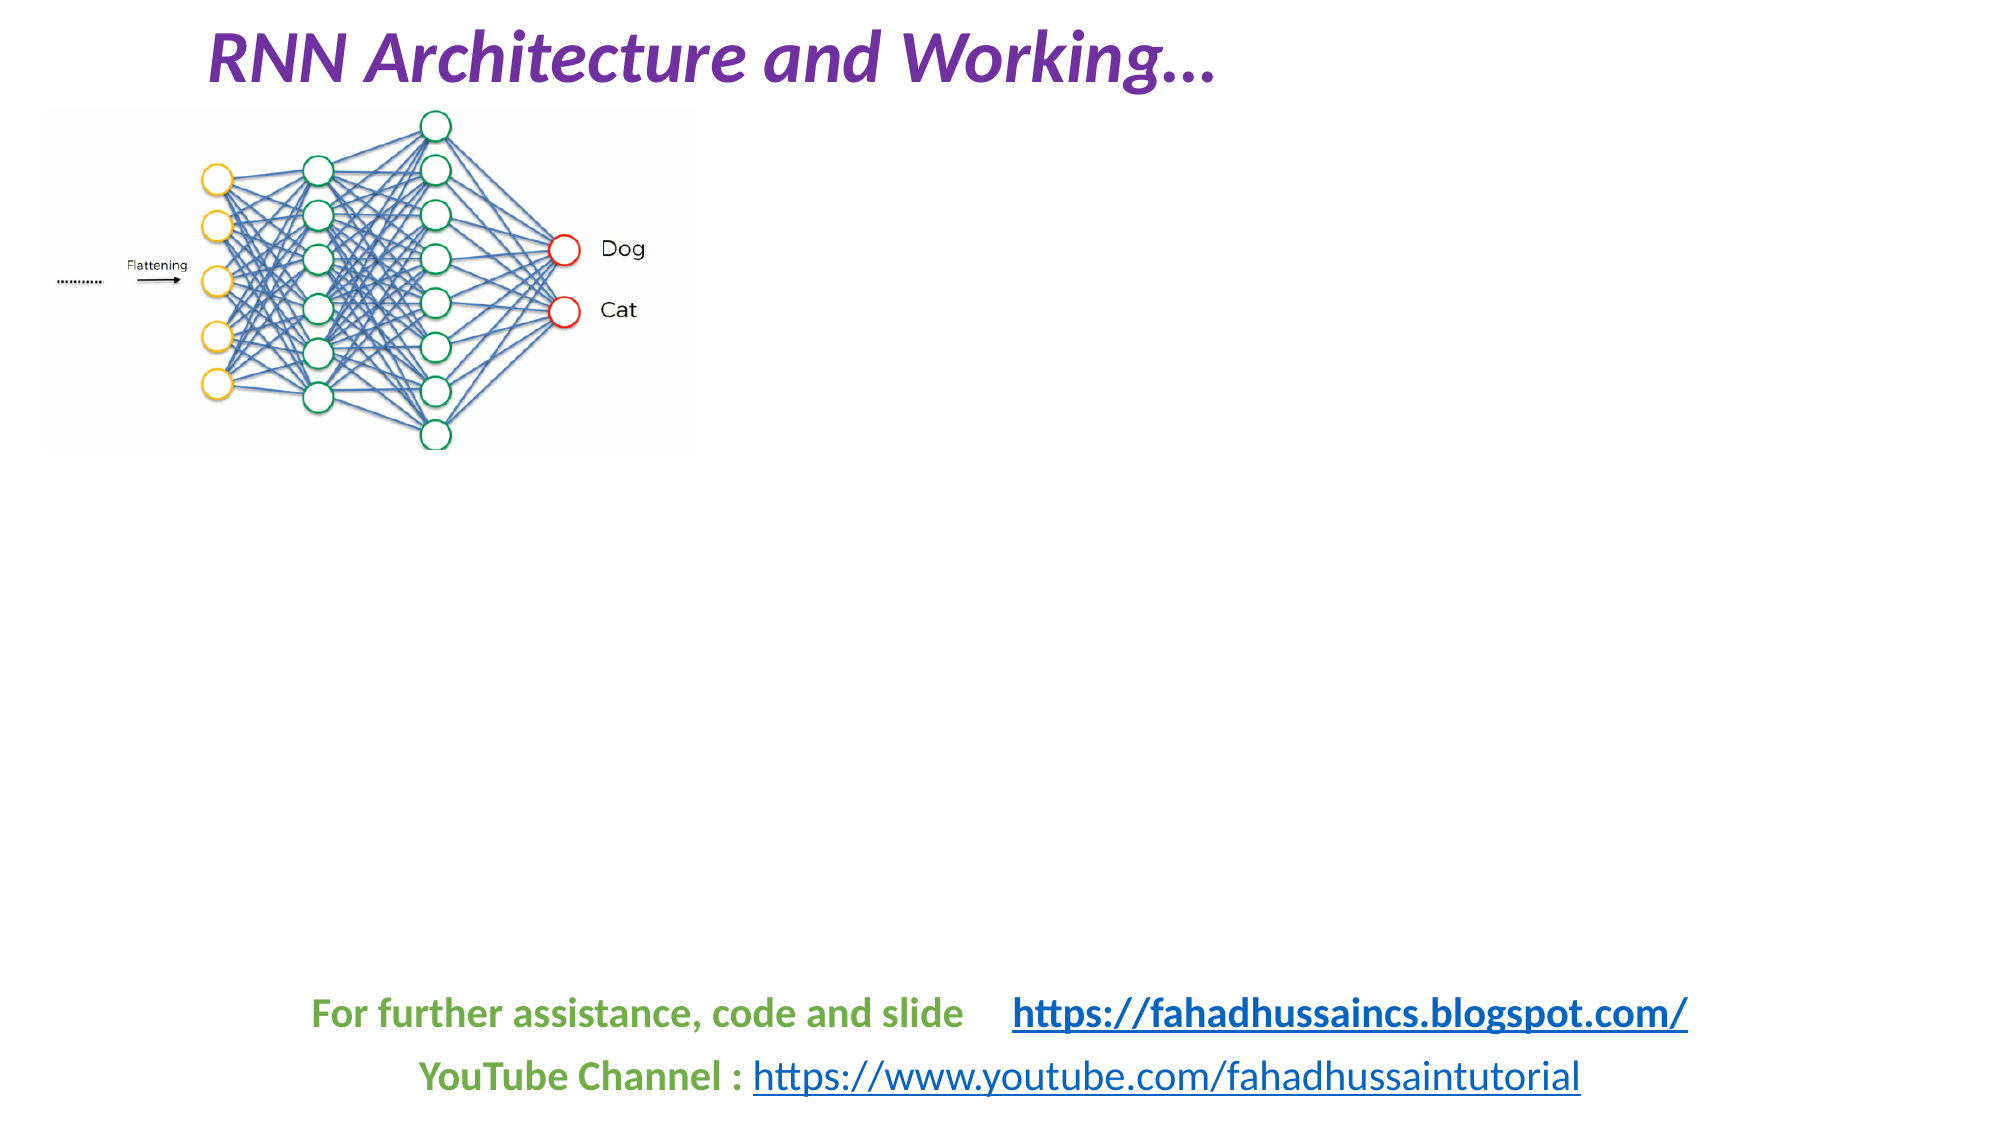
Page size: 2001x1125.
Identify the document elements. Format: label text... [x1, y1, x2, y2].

text_box RNN Architecture and Working… [192, 0, 1233, 105]
subtitle For further assistance, code and slide https://fahadhussaincs.blogspot.com/ YouTube Channel : https://www.youtube.com/fahadhussaintutorial [20, 983, 1980, 1108]
picture [41, 106, 697, 450]
